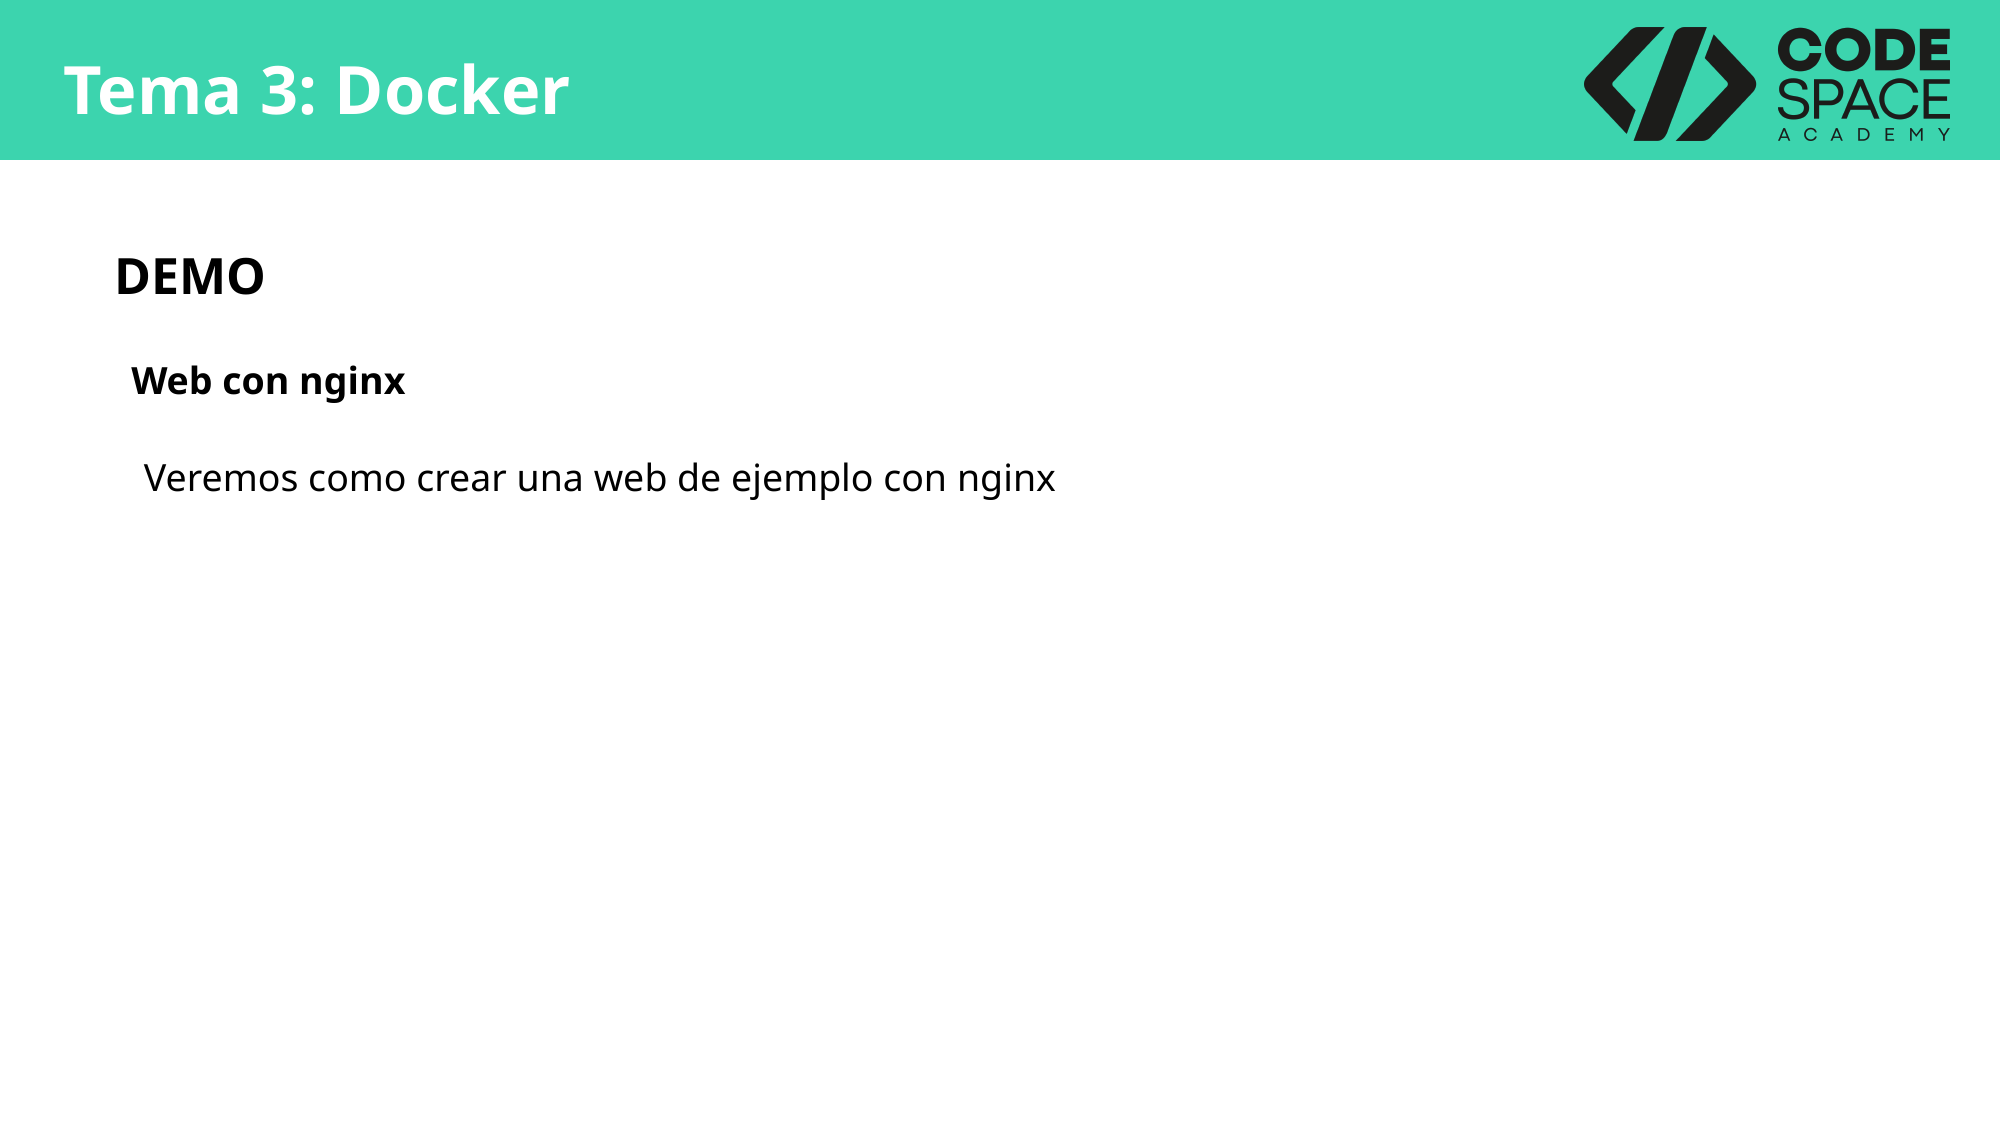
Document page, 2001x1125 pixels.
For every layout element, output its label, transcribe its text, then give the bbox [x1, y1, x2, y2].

text_box Tema 3: Docker [43, 36, 1458, 132]
picture [1584, 27, 1950, 141]
text_box DEMO [99, 236, 282, 312]
text_box Web con nginx [116, 349, 421, 409]
text_box [0, 0, 2000, 160]
text_box Veremos como crear una web de ejemplo con nginx [129, 446, 1930, 507]
